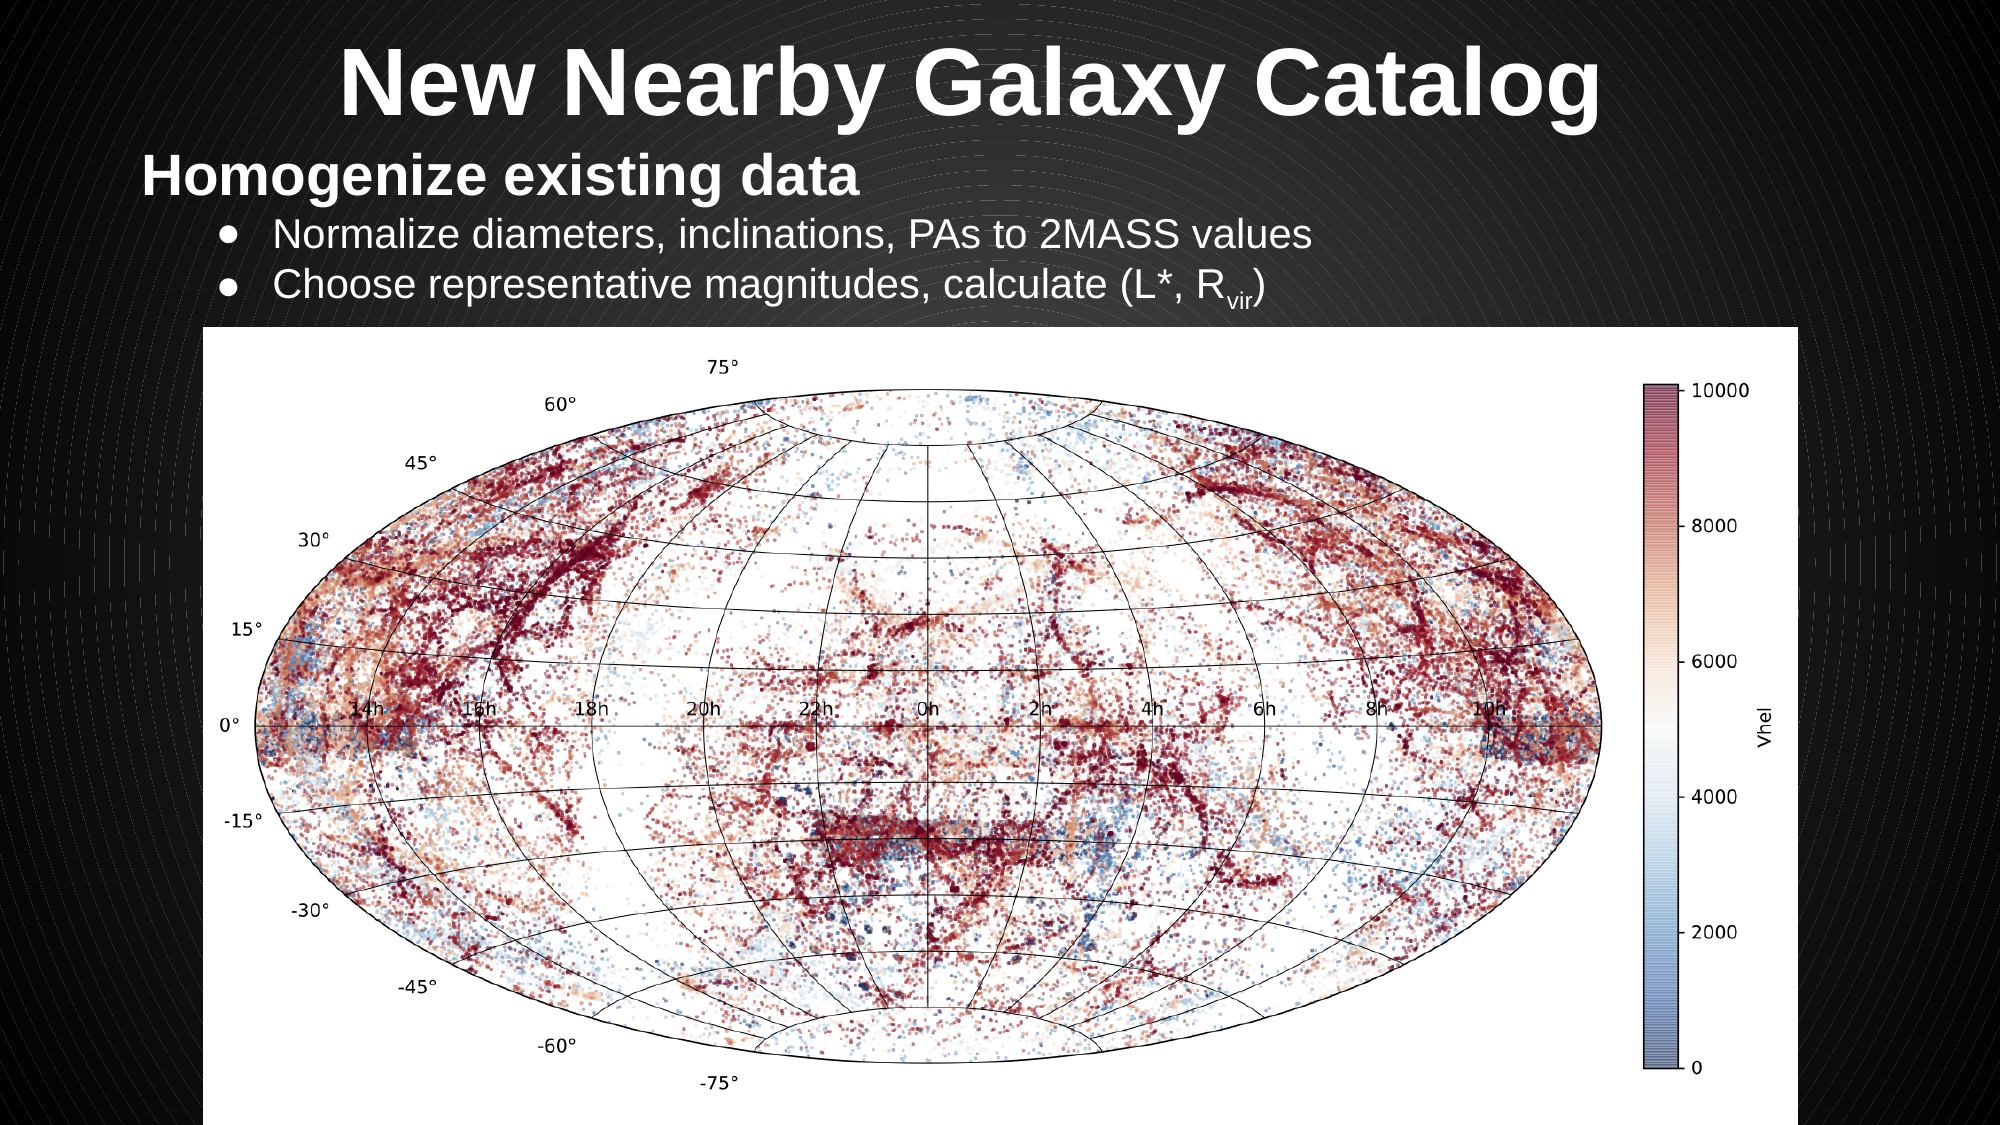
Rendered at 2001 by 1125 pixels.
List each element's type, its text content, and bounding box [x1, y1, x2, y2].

picture [203, 327, 1798, 1125]
text_box New Nearby Galaxy Catalog [323, 12, 1621, 143]
list Homogenize existing data Normalize diameters, inclinations, PAs to 2MASS values Choose representative magnitudes, calculate (L*, Rvir) [125, 122, 1876, 350]
